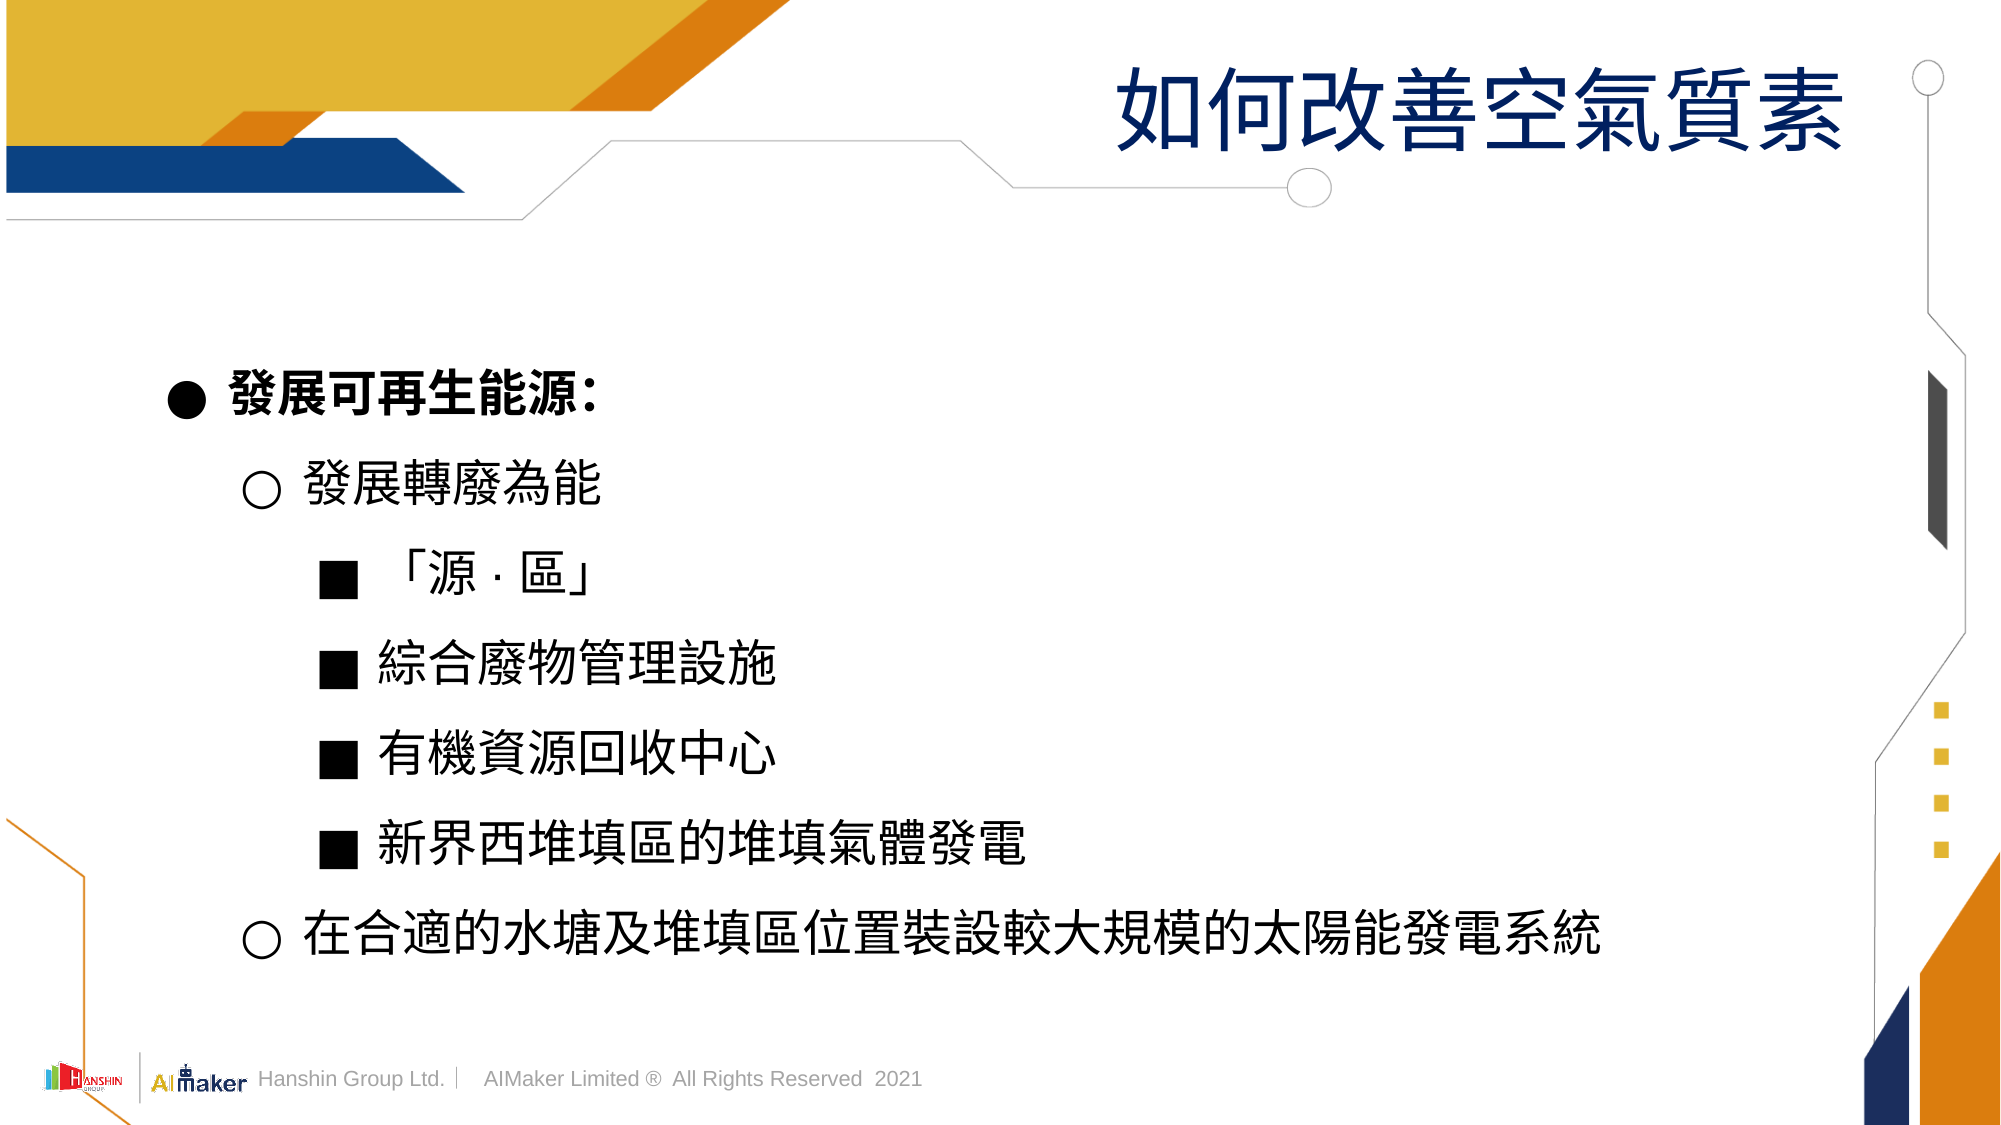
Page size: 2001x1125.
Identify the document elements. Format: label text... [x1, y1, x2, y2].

picture [0, 0, 2001, 1125]
list 發展可再生能源： 發展轉廢為能 「源·區」 綜合廢物管理設施 有機資源回收中心 新界西堆填區的堆填氣體發電 在合適的水塘及堆填區位置裝設較大規模的太陽能發電系統 [137, 323, 1863, 977]
title 如何改善空氣質素 [137, 13, 1863, 217]
